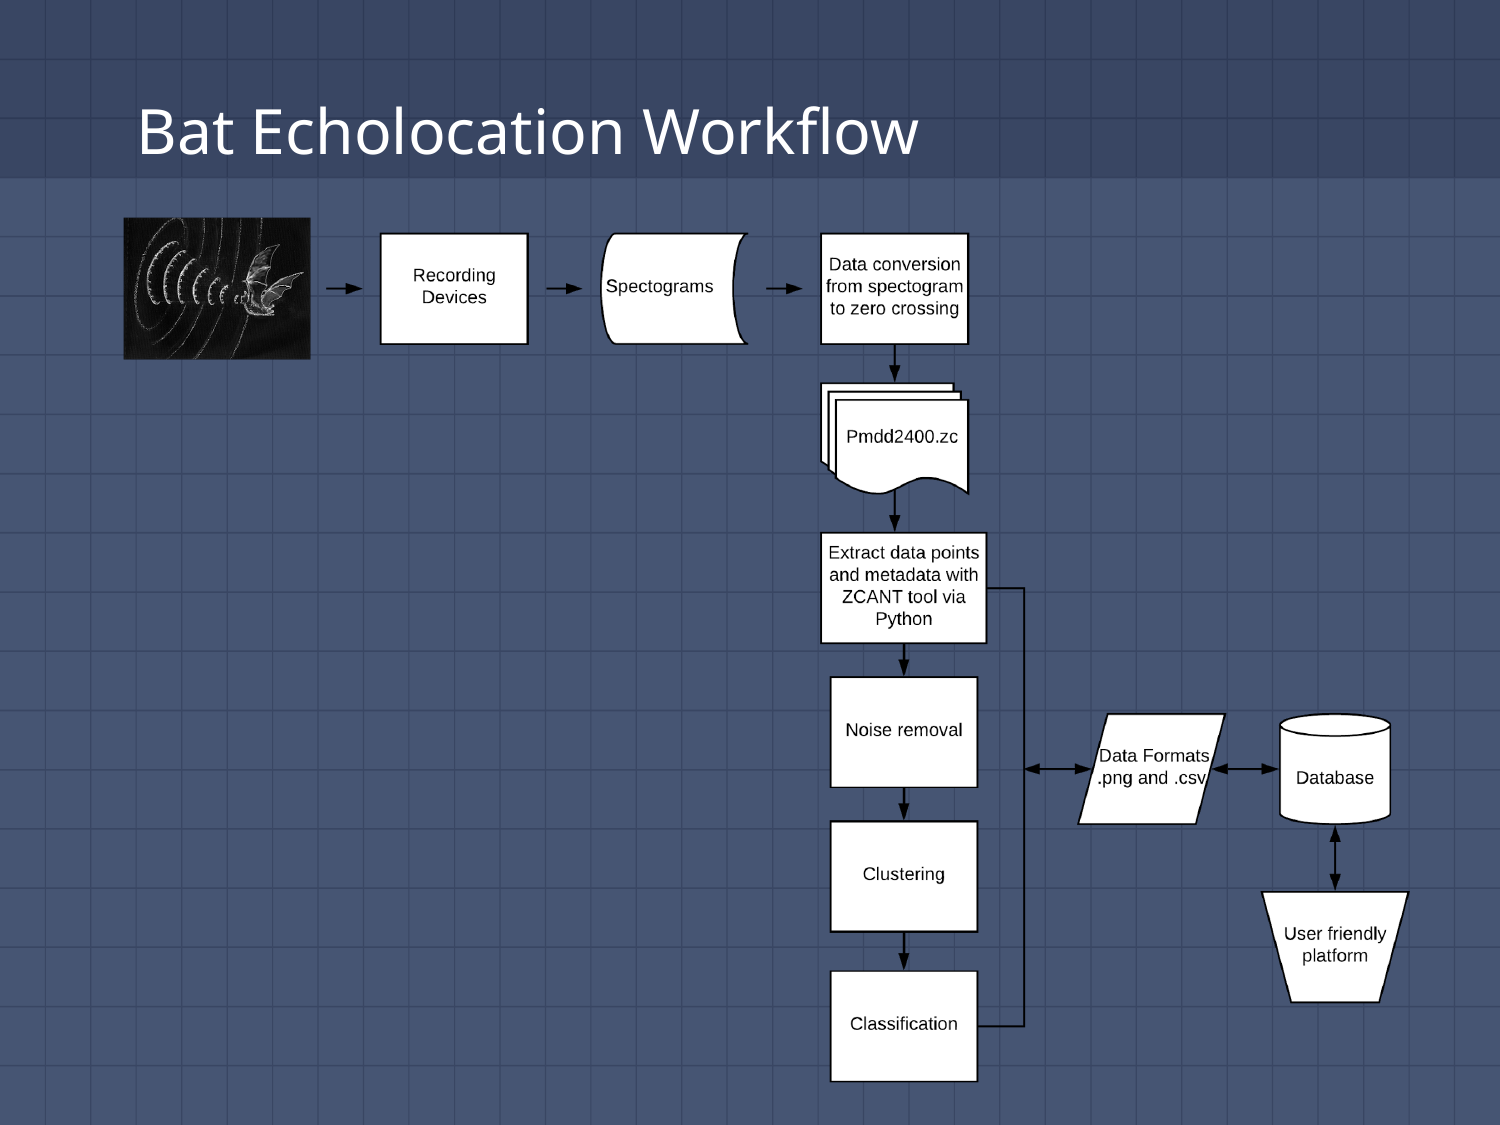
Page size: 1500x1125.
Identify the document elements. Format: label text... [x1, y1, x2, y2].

picture [87, 181, 1445, 1118]
title Bat Echolocation Workflow [121, 24, 1383, 180]
